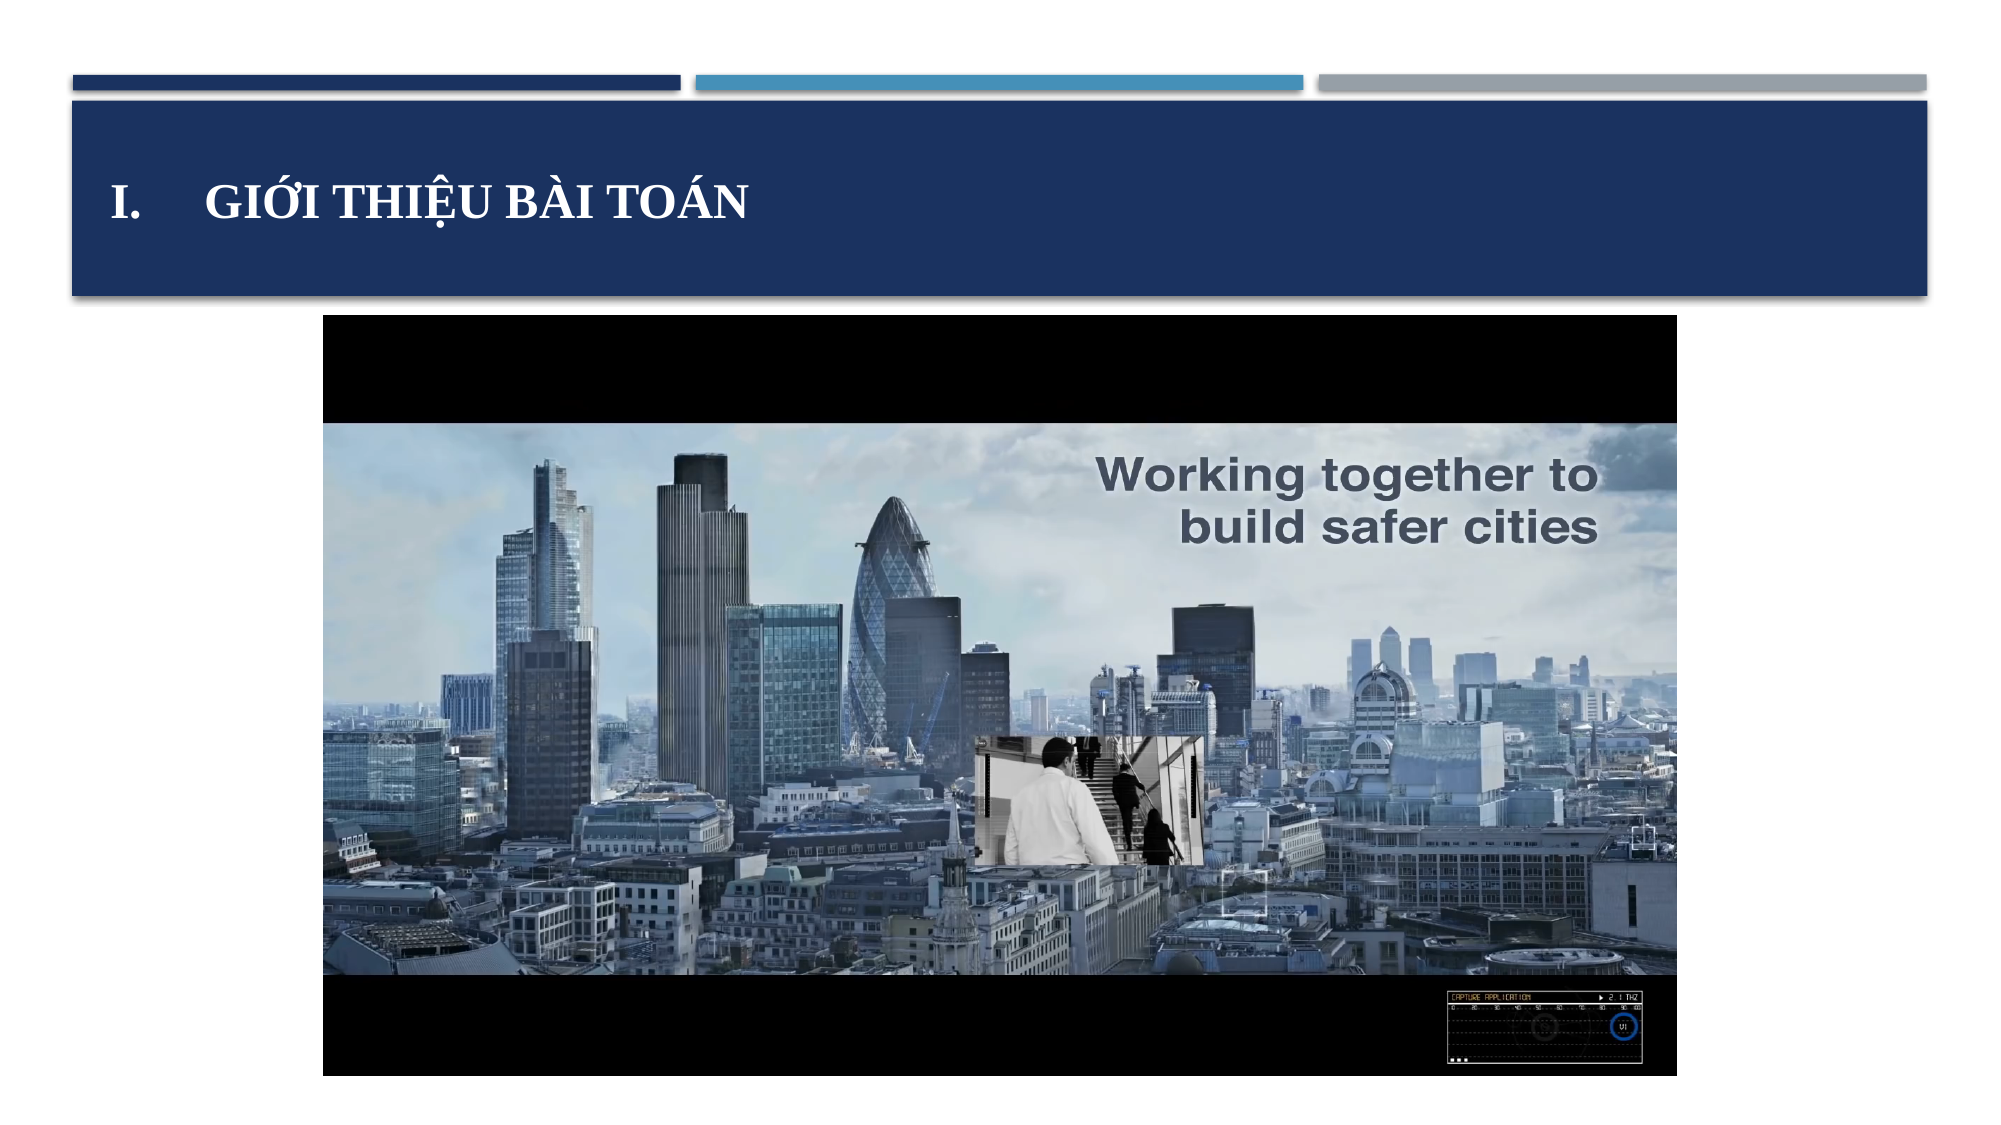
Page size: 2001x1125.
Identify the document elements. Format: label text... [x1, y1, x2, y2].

title Giới thiệu bài toán [95, 115, 1905, 282]
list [322, 314, 1678, 1078]
